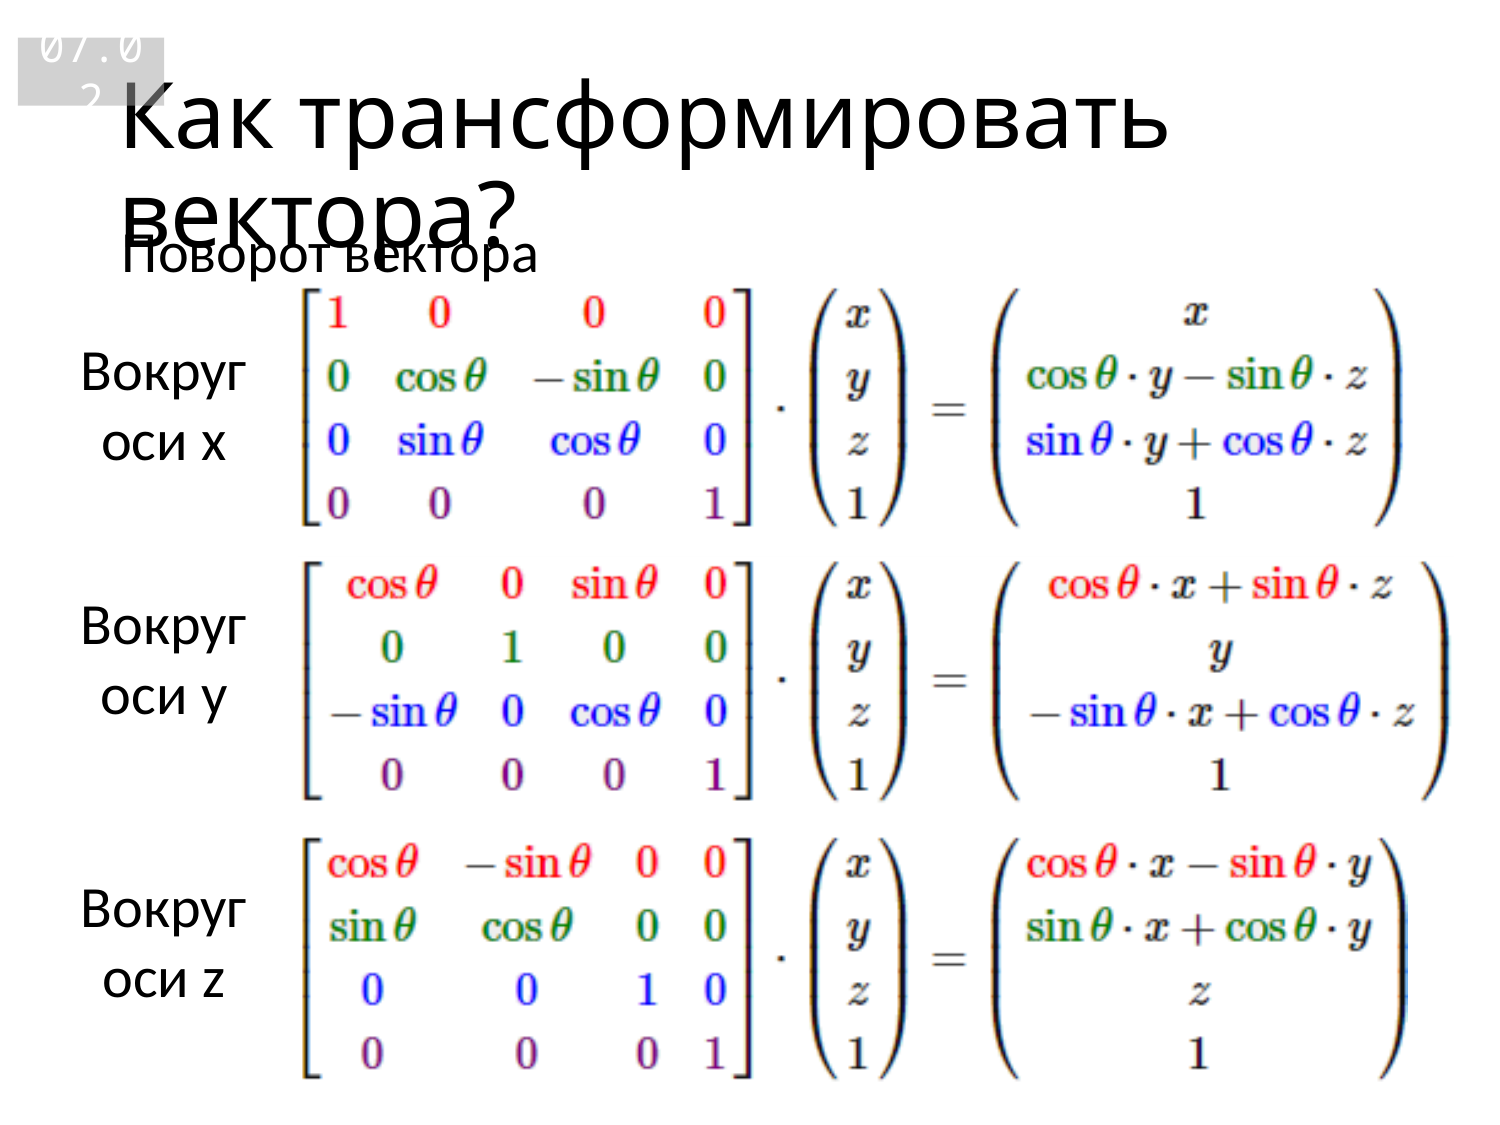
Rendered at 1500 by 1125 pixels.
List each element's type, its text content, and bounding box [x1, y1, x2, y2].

picture [298, 277, 1408, 545]
text_box Вокруг оси x [66, 324, 263, 480]
text_box Поворот вектора [107, 207, 555, 292]
text_box 07.02 [17, 37, 165, 106]
text_box Вокруг оси z [66, 862, 263, 1017]
title Как трансформировать вектора? [103, 59, 1397, 278]
text_box Вокруг оси y [66, 578, 263, 734]
picture [298, 555, 1455, 818]
picture [301, 829, 1408, 1099]
